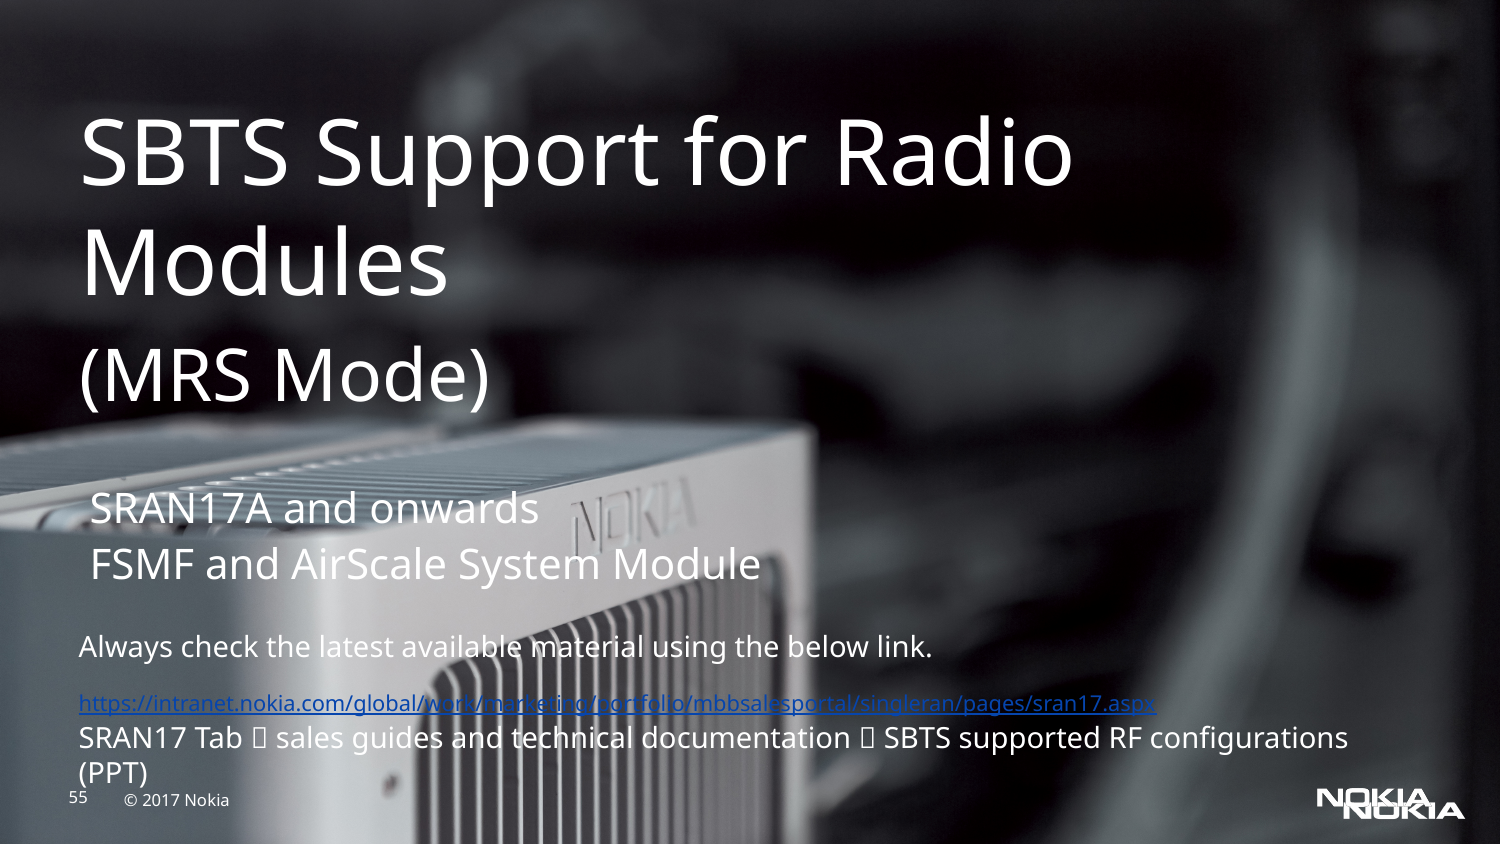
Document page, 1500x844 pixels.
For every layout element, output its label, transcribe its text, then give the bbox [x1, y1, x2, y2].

picture [0, 0, 1500, 844]
list SBTS Support for Radio Modules (MRS Mode) [79, 94, 1443, 329]
text_box Always check the latest available material using the below link. https://intranet.nokia.com/global/work/marketing/portfolio/mbbsalesportal/singleran/pages/sran17.aspx SRAN17 Tab  sales guides and technical documentation  SBTS supported RF configurations (PPT) [63, 621, 1417, 797]
list SRAN17A and onwards FSMF and AirScale System Module [89, 481, 1453, 589]
